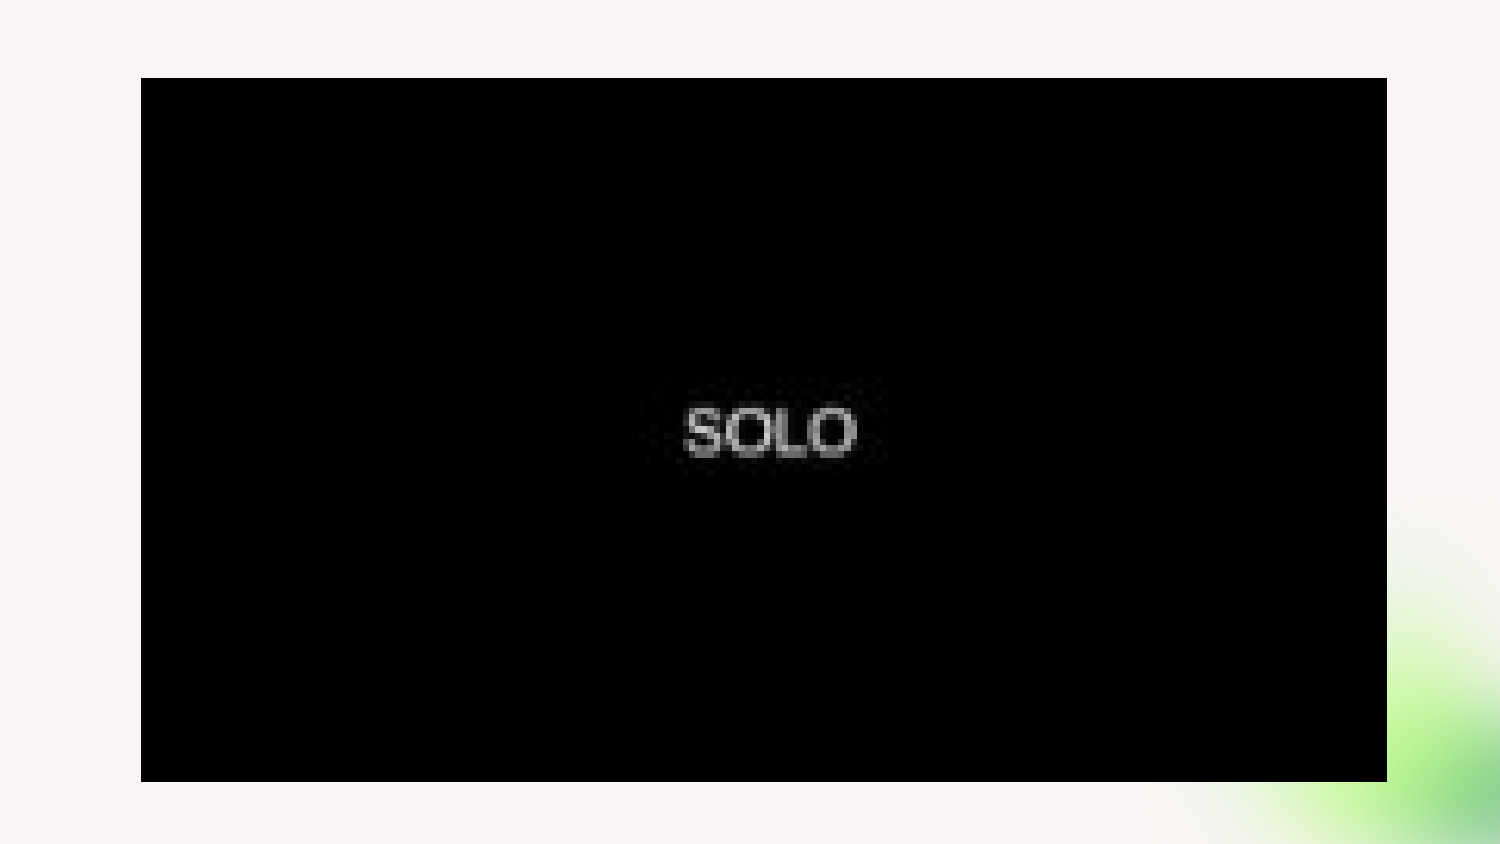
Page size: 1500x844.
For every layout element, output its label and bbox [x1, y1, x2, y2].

text_box [140, 77, 1389, 783]
picture [1151, 503, 1500, 844]
